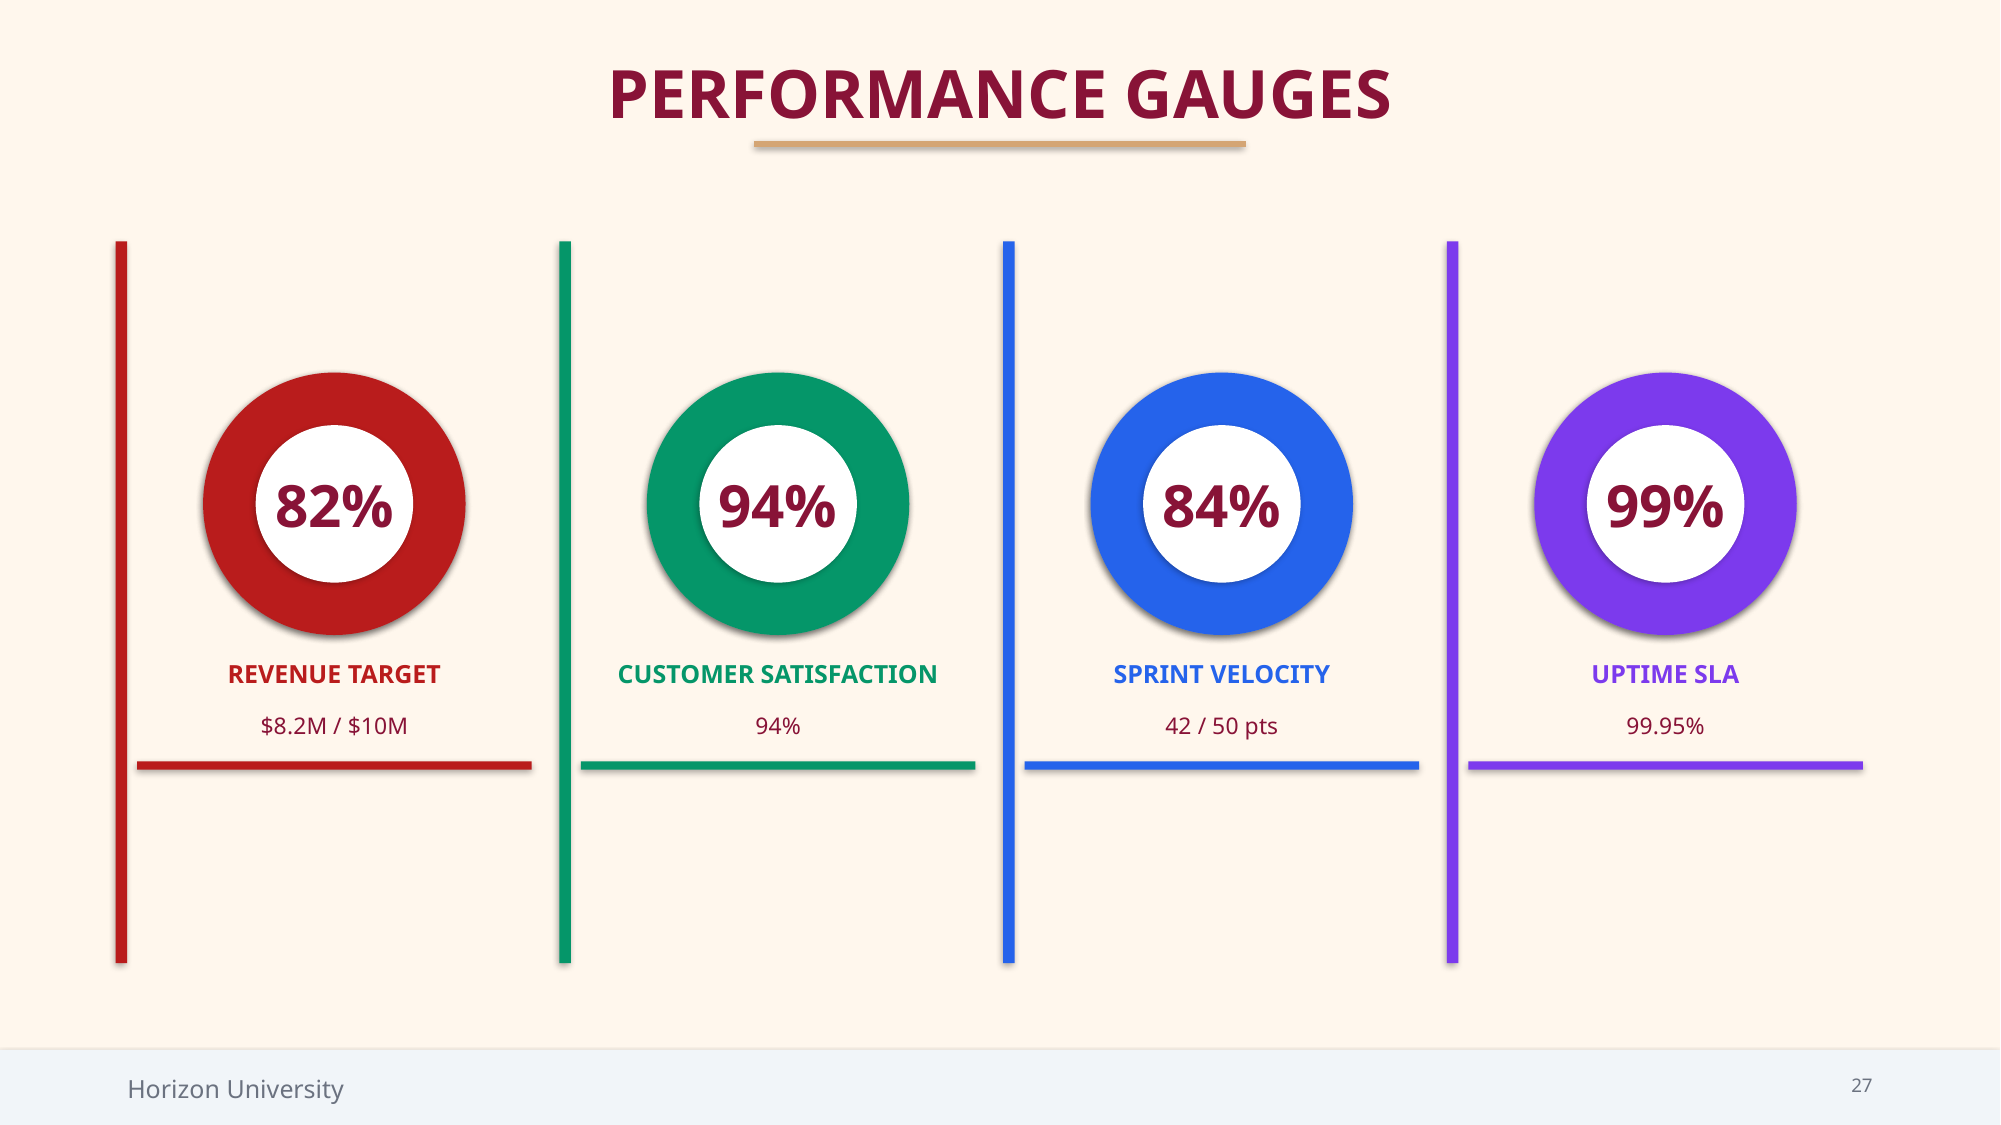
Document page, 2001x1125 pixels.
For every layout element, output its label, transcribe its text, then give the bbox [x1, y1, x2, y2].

text_box [267, 547, 402, 584]
text_box 94% [699, 461, 857, 547]
text_box CUSTOMER SATISFACTION [566, 651, 991, 697]
text_box 94% [566, 703, 991, 747]
text_box 99% [1586, 461, 1745, 547]
text_box 42 / 50 pts [1009, 703, 1434, 747]
text_box [1598, 424, 1733, 461]
text_box [1533, 371, 1798, 636]
text_box [711, 547, 845, 584]
text_box [1598, 547, 1733, 584]
text_box [1002, 241, 1015, 964]
text_box 82% [255, 461, 414, 547]
text_box REVENUE TARGET [122, 651, 547, 697]
text_box 27 [1821, 1066, 1888, 1104]
text_box [1468, 761, 1864, 770]
text_box [1024, 761, 1420, 770]
text_box [1446, 241, 1459, 964]
text_box [0, 0, 2000, 1049]
text_box 84% [1143, 461, 1301, 547]
text_box PERFORMANCE GAUGES [112, 44, 1888, 140]
text_box [0, 1049, 2000, 1125]
text_box UPTIME SLA [1453, 651, 1878, 697]
text_box [1154, 424, 1289, 461]
text_box [559, 241, 572, 964]
text_box [711, 424, 846, 461]
text_box [1089, 371, 1354, 636]
text_box [267, 424, 402, 461]
text_box SPRINT VELOCITY [1009, 651, 1434, 697]
text_box 99.95% [1453, 703, 1878, 747]
text_box [1155, 547, 1289, 584]
text_box [136, 761, 532, 770]
text_box $8.2M / $10M [122, 703, 547, 747]
text_box [580, 761, 976, 770]
text_box [115, 241, 128, 964]
text_box [202, 371, 467, 636]
text_box [646, 371, 911, 636]
text_box Horizon University [112, 1066, 605, 1112]
